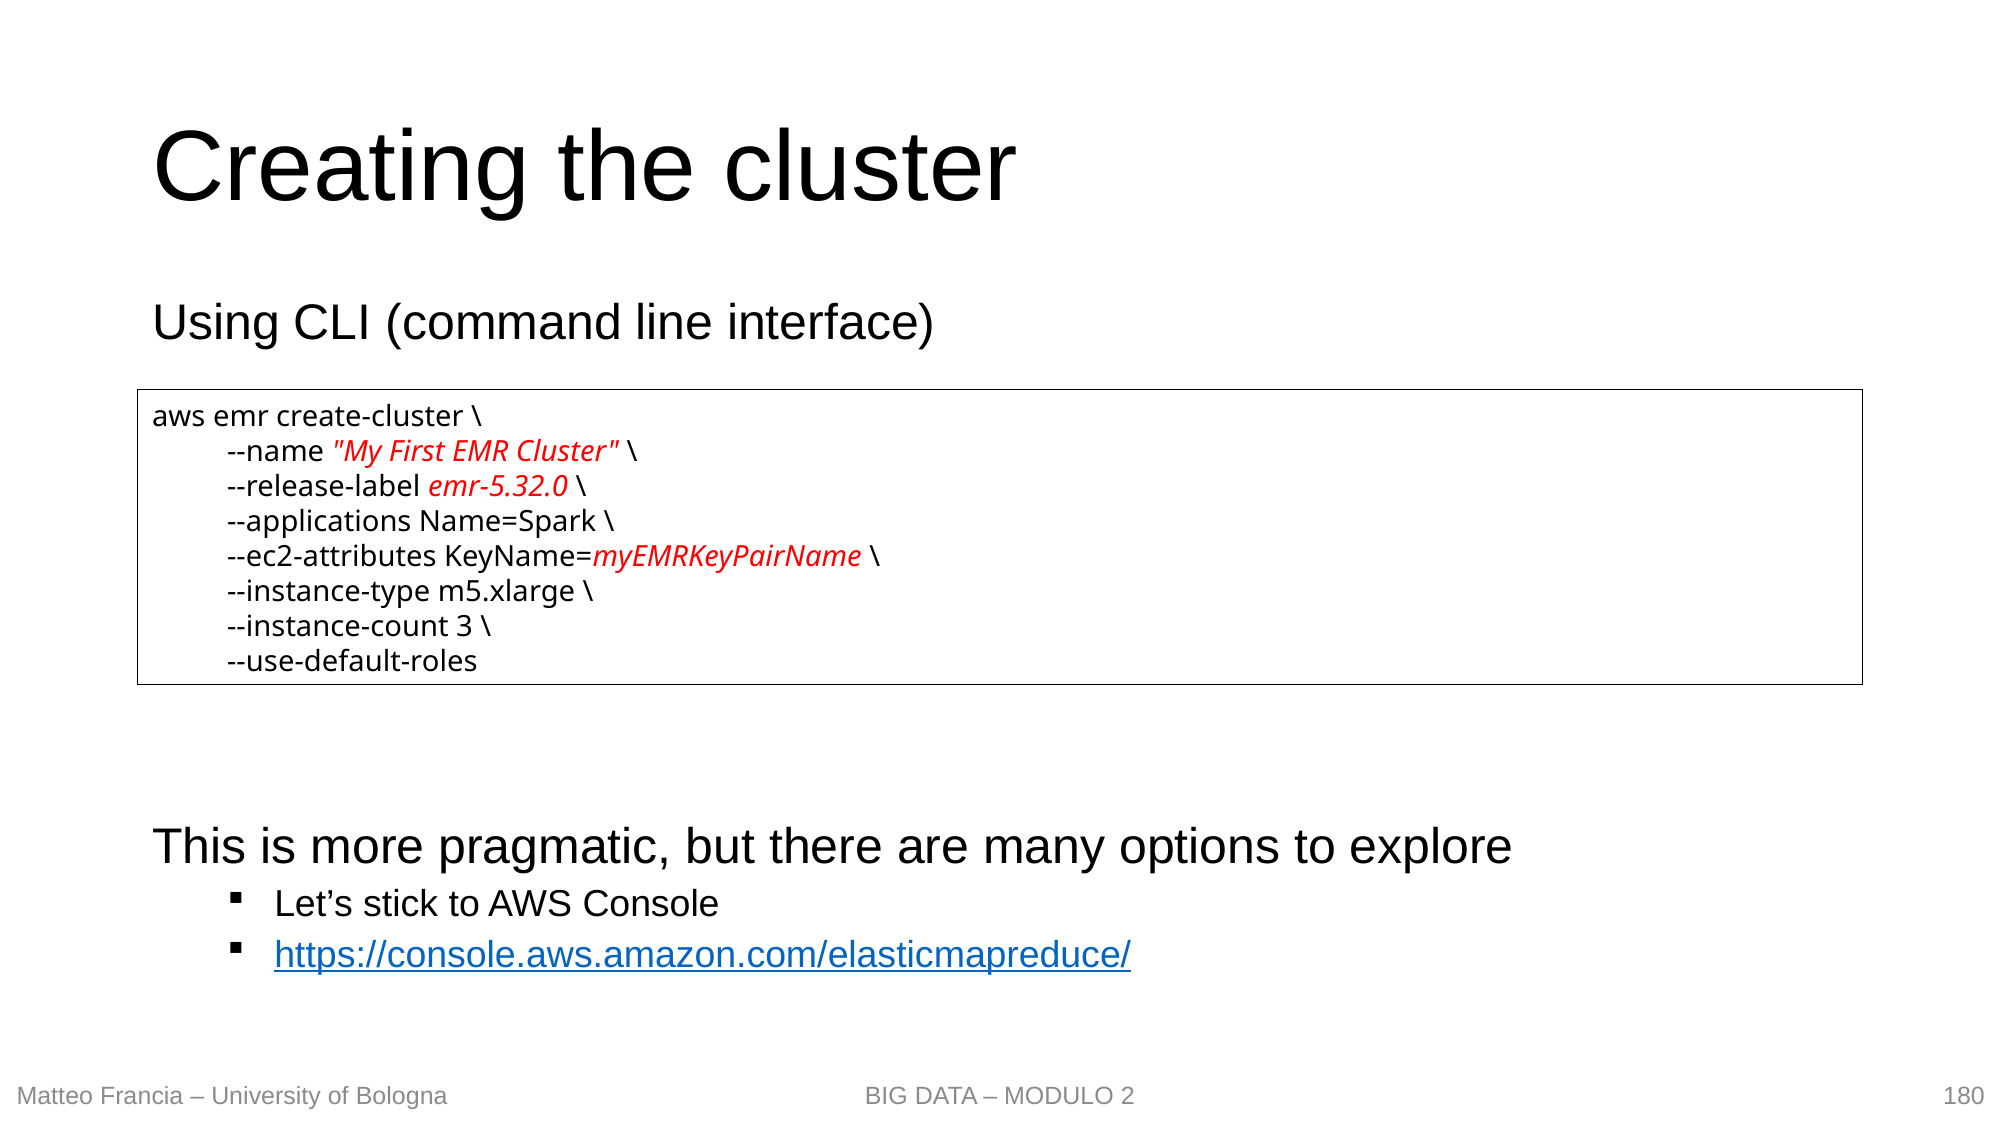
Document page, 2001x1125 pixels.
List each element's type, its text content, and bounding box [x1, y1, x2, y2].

list Using CLI (command line interface) This is more pragmatic, but there are many options to explore Let’s stick to AWS Console https://console.aws.amazon.com/elasticmapreduce/ [137, 278, 1863, 389]
title Creating the cluster [137, 59, 1863, 278]
slide_number 180 [1550, 1065, 2000, 1125]
footer Matteo Francia – University of Bologna [0, 1065, 466, 1125]
list Using CLI (command line interface) This is more pragmatic, but there are many options to explore Let’s stick to AWS Console https://console.aws.amazon.com/elasticmapreduce/ [137, 685, 1863, 993]
text_box aws emr create-cluster \ --name "My First EMR Cluster" \ --release-label emr-5.32.0 \ --applications Name=Spark \ --ec2-attributes KeyName=myEMRKeyPairName \ --instance-type m5.xlarge \ --instance-count 3 \ --use-default-roles [137, 389, 1863, 685]
